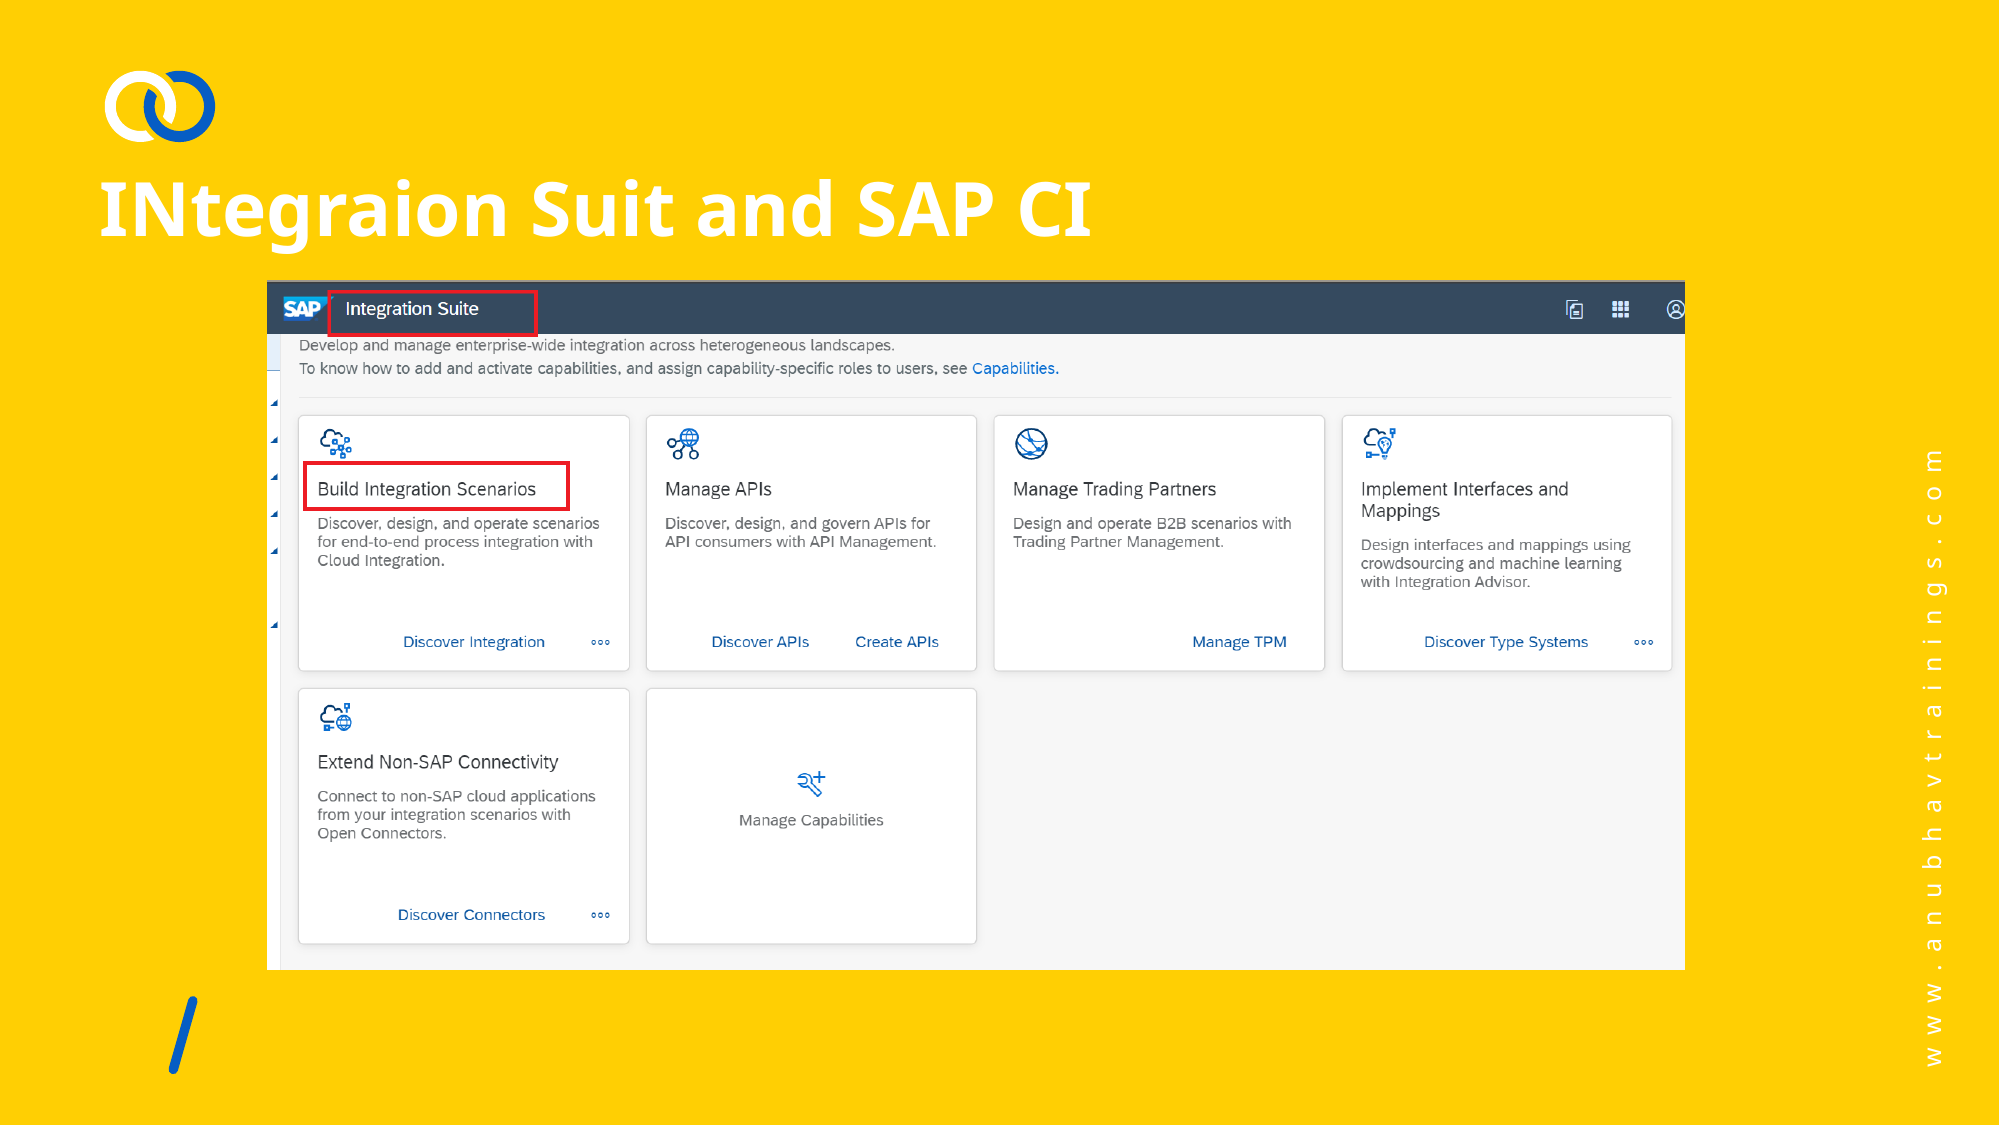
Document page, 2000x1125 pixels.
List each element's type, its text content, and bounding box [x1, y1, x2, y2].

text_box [266, 280, 1685, 971]
title INtegraion Suit and SAP CI [99, 148, 1900, 266]
footer www.anubhavtrainings.com [1901, 434, 1961, 1068]
